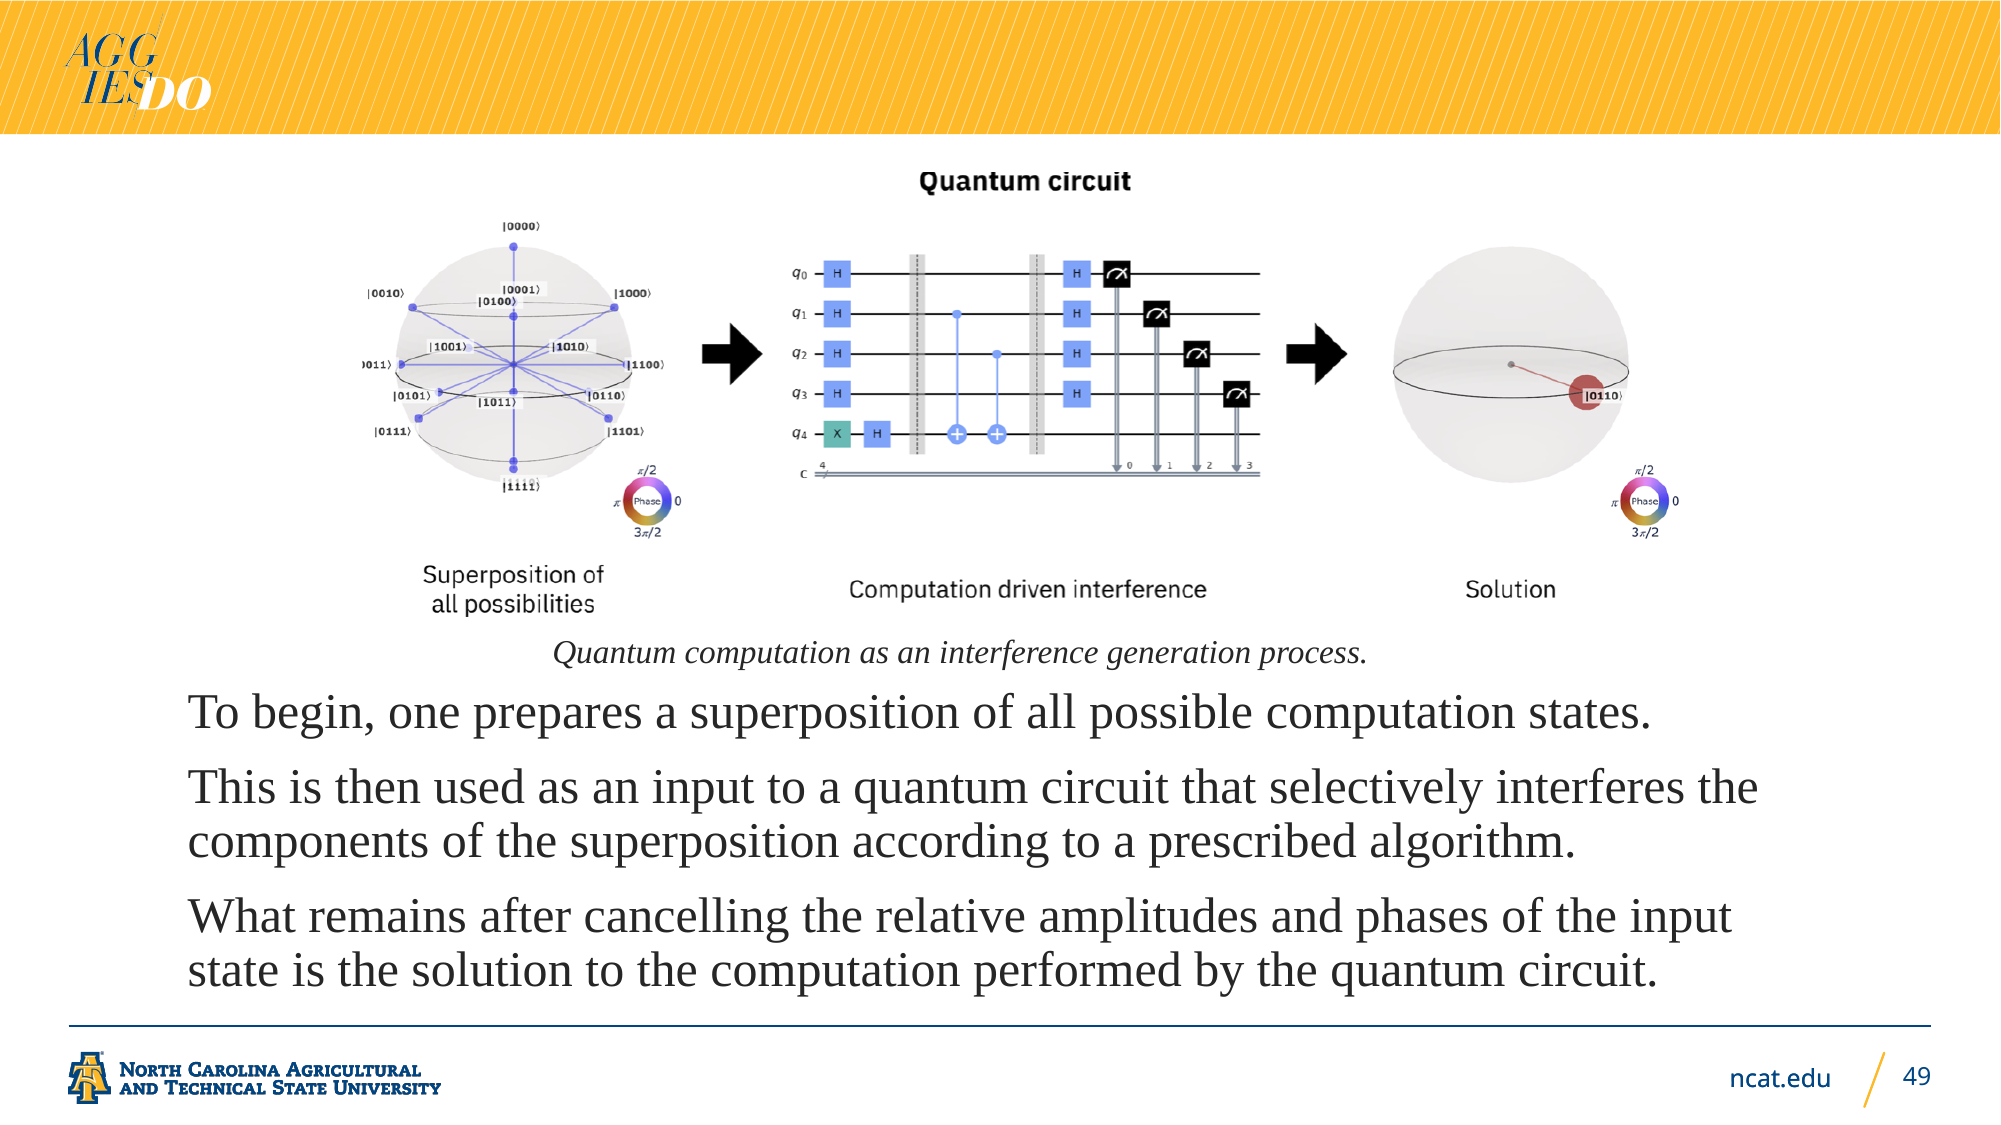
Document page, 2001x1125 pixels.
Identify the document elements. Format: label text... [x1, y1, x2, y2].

list To begin, one prepares a superposition of all possible computation states. This is then used as an input to a quantum circuit that selectively interferes the components of the superposition according to a prescribed algorithm. What remains after cancelling the relative amplitudes and phases of the input state is the solution to the computation performed by the quantum circuit. [159, 678, 1848, 1032]
text_box Quantum computation as an interference generation process. [537, 625, 1385, 678]
slide_number 49 [1851, 1052, 1932, 1103]
picture [362, 172, 1691, 617]
picture [63, 13, 211, 120]
picture [68, 1051, 441, 1104]
